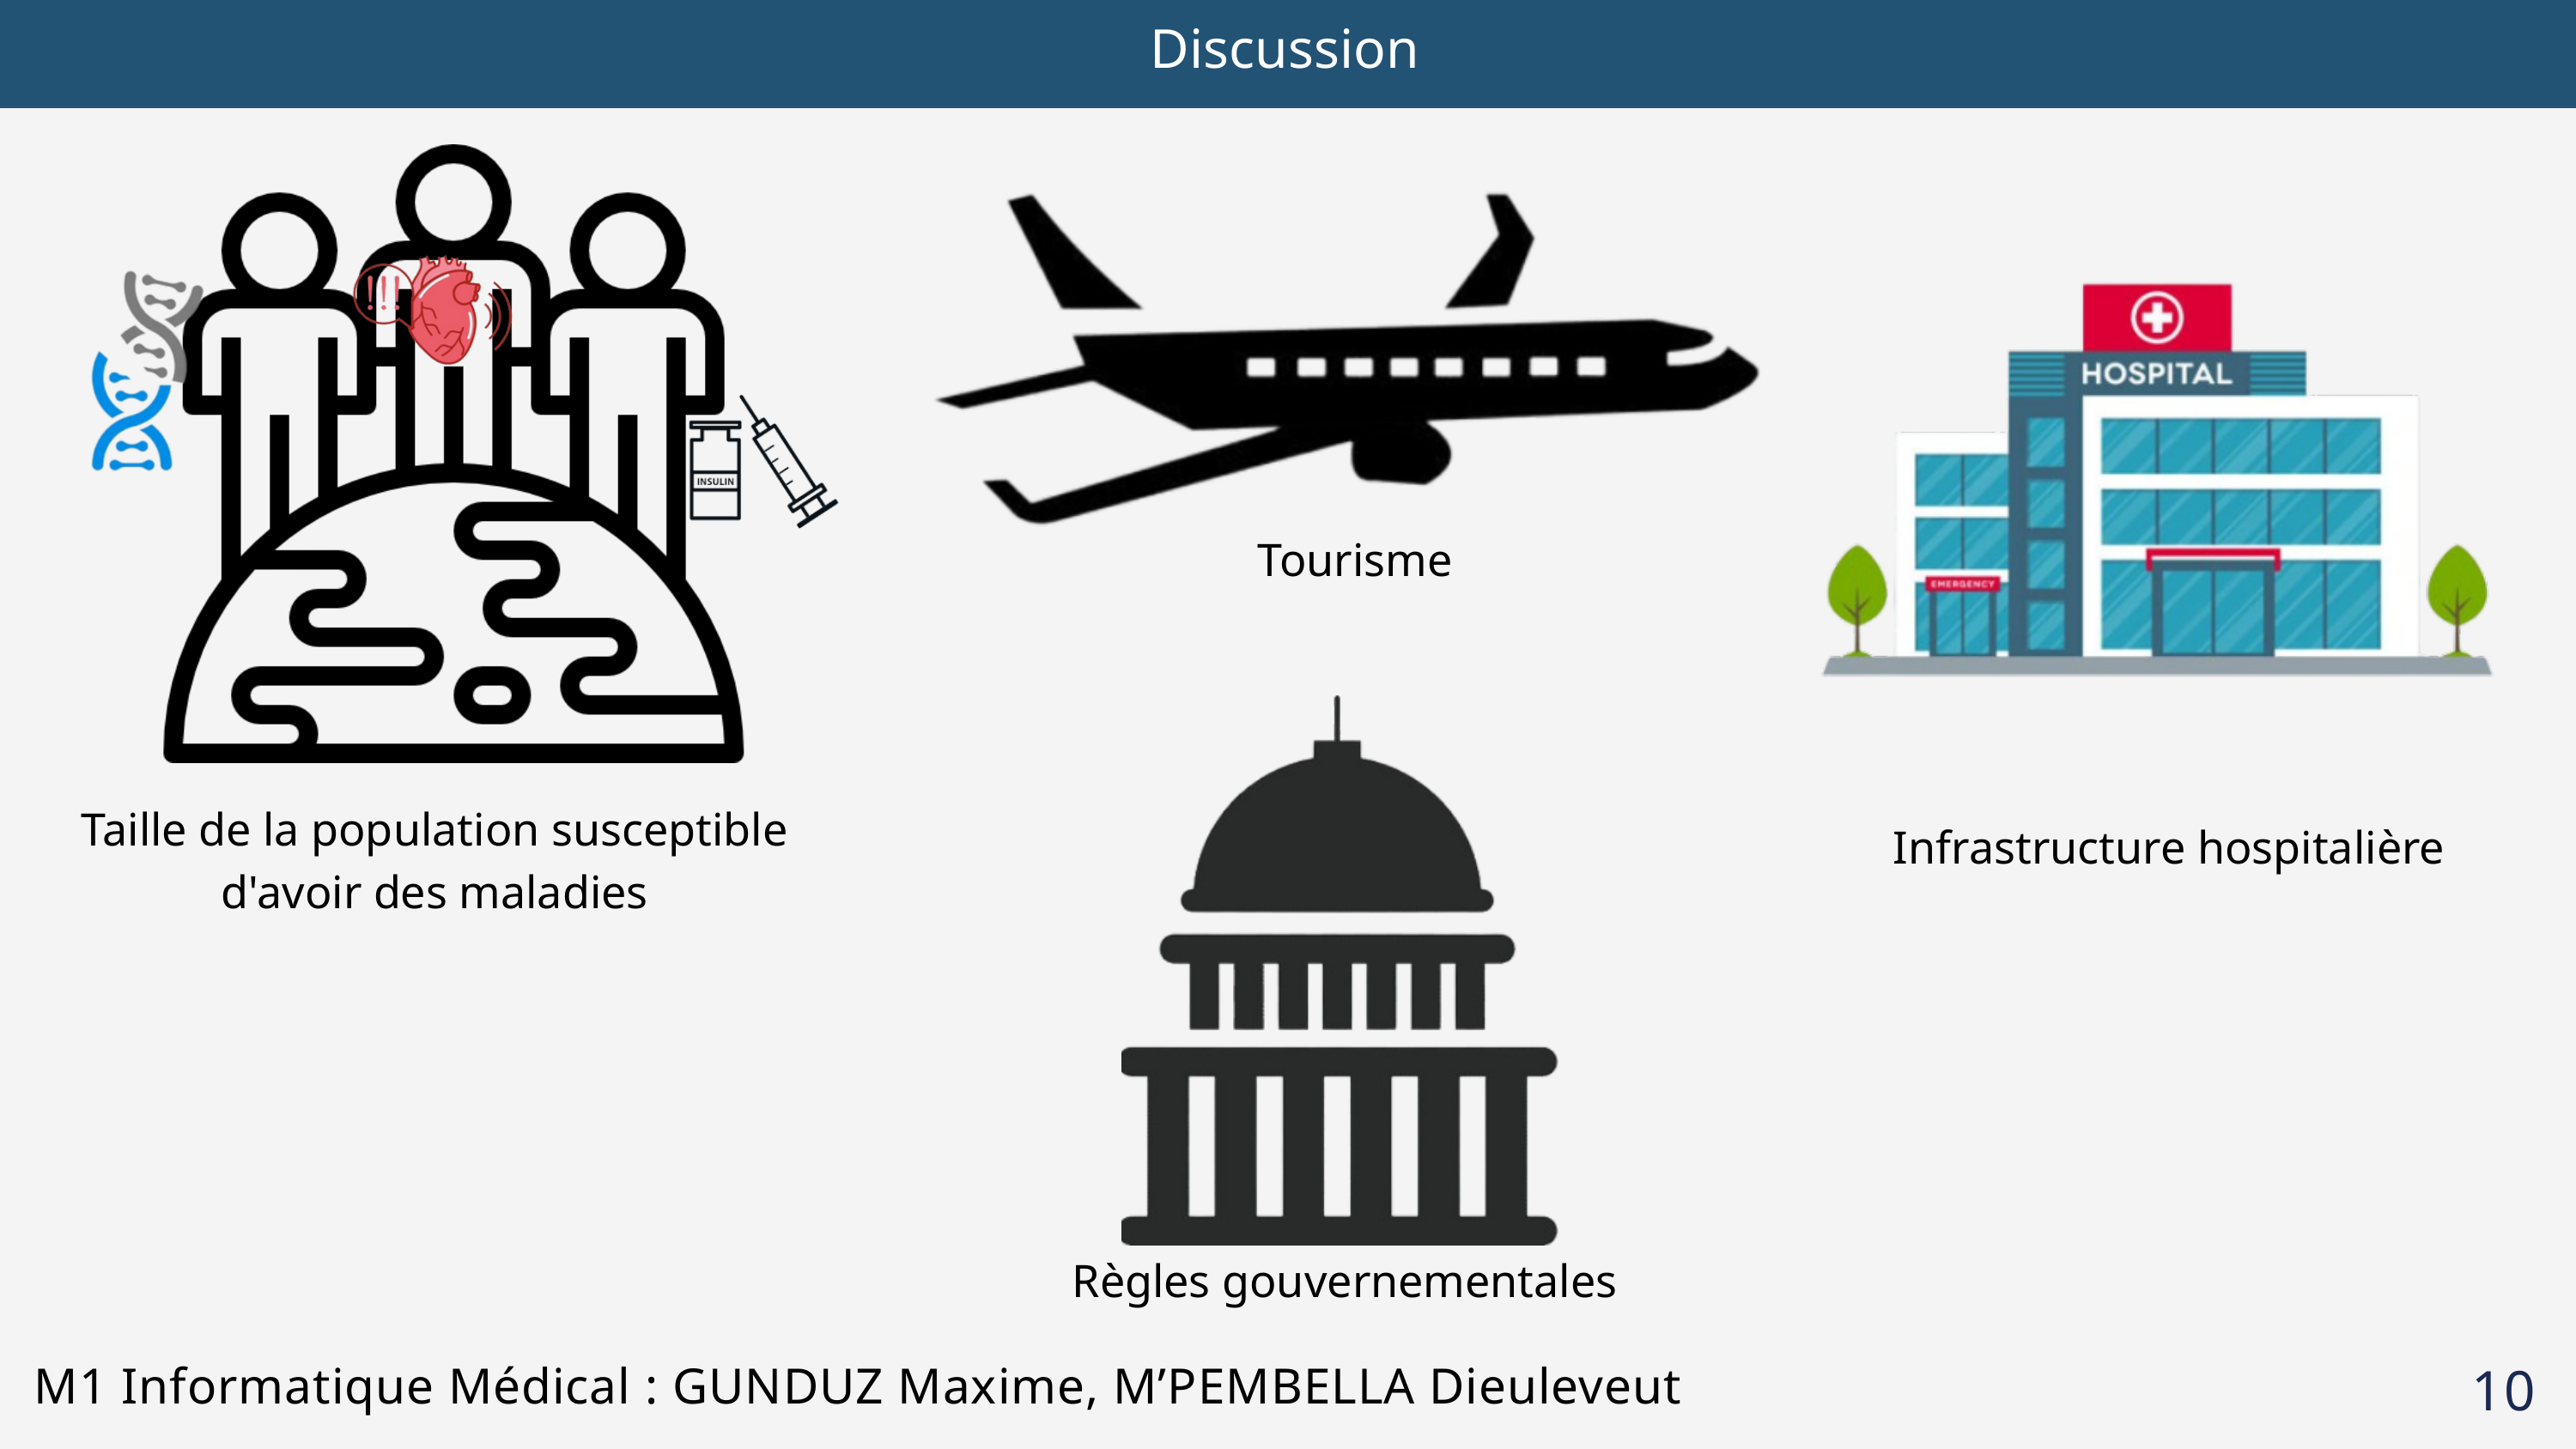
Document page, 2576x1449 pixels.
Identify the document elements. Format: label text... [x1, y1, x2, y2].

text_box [0, 0, 2576, 109]
text_box [624, 340, 902, 583]
text_box [1121, 695, 1570, 1244]
text_box [85, 254, 204, 487]
text_box [144, 144, 763, 763]
text_box Tourisme [948, 522, 1763, 585]
text_box [902, 144, 1785, 572]
text_box M1 Informatique Médical : GUNDUZ Maxime, M’PEMBELLA Dieuleveut [33, 1345, 1688, 1414]
text_box 10 [2471, 1345, 2554, 1422]
text_box Règles gouvernementales [938, 1244, 1753, 1307]
text_box Infrastructure hospitalière [1762, 809, 2576, 873]
text_box [1785, 126, 2530, 809]
text_box [335, 213, 530, 407]
text_box Taille de la population susceptible d'avoir des maladies [27, 792, 842, 918]
